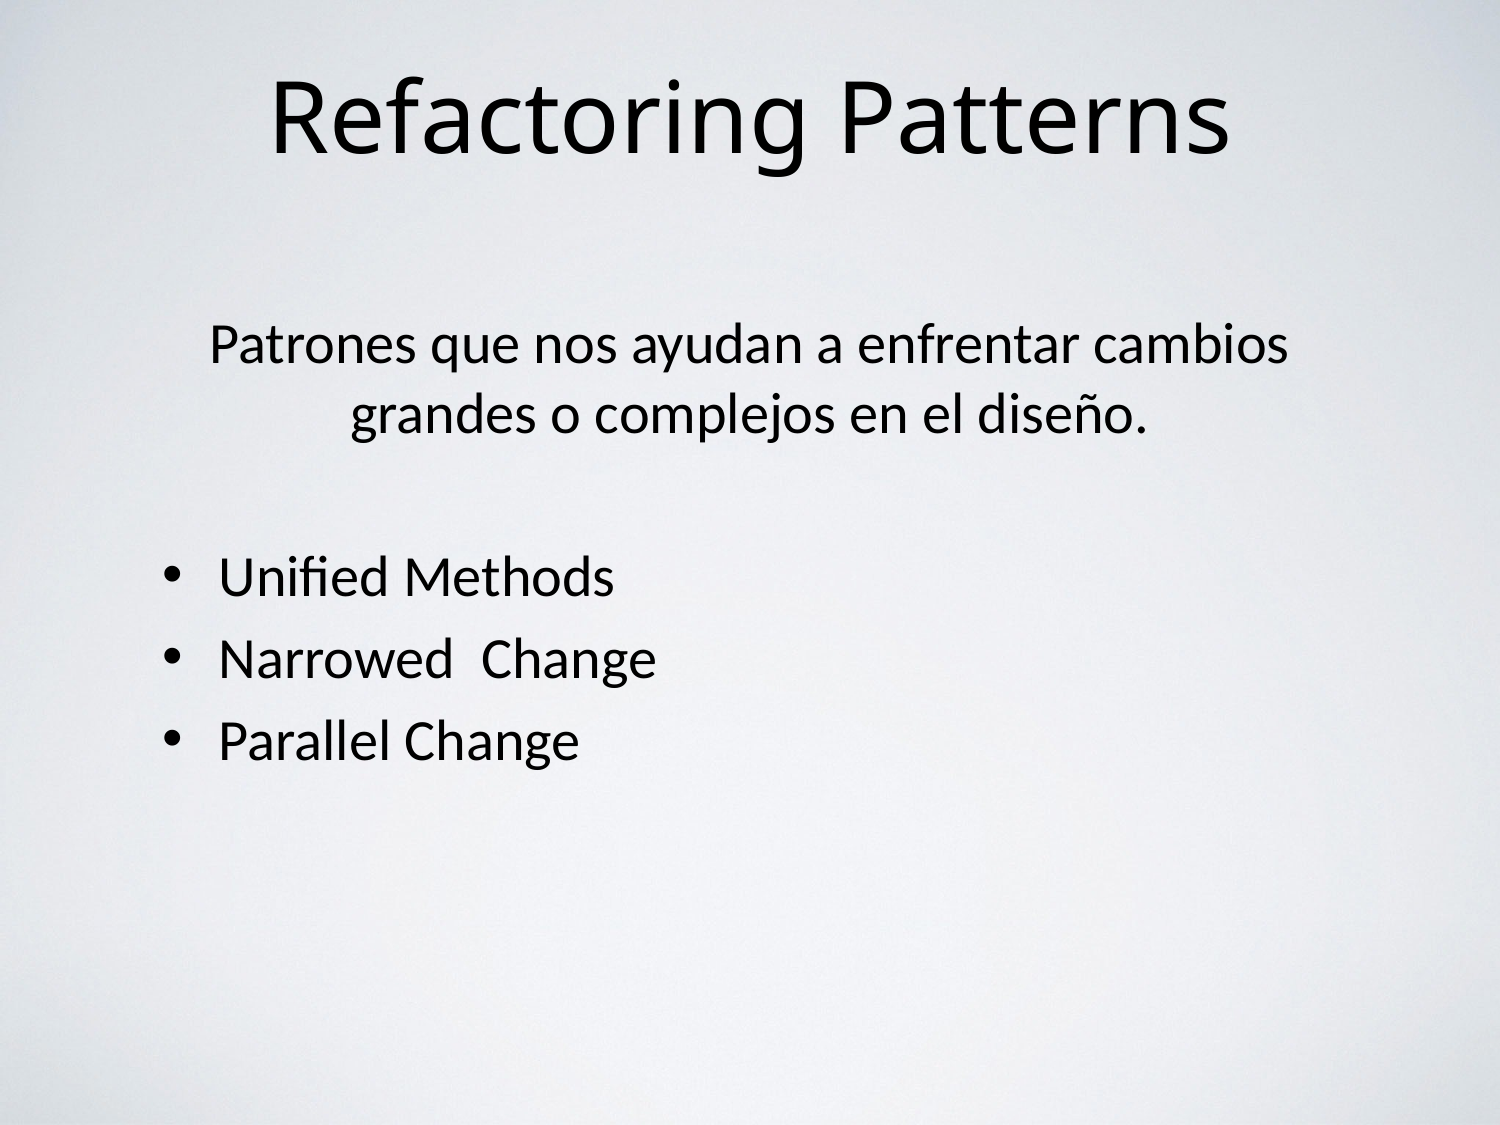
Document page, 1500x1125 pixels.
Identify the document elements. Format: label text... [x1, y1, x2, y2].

text_box Patrones que nos ayudan a enfrentar cambios grandes o complejos en el diseño. Unified Methods Narrowed Change Parallel Change [147, 297, 1353, 664]
picture [0, 0, 1500, 1125]
title Refactoring Patterns [103, 59, 1397, 278]
